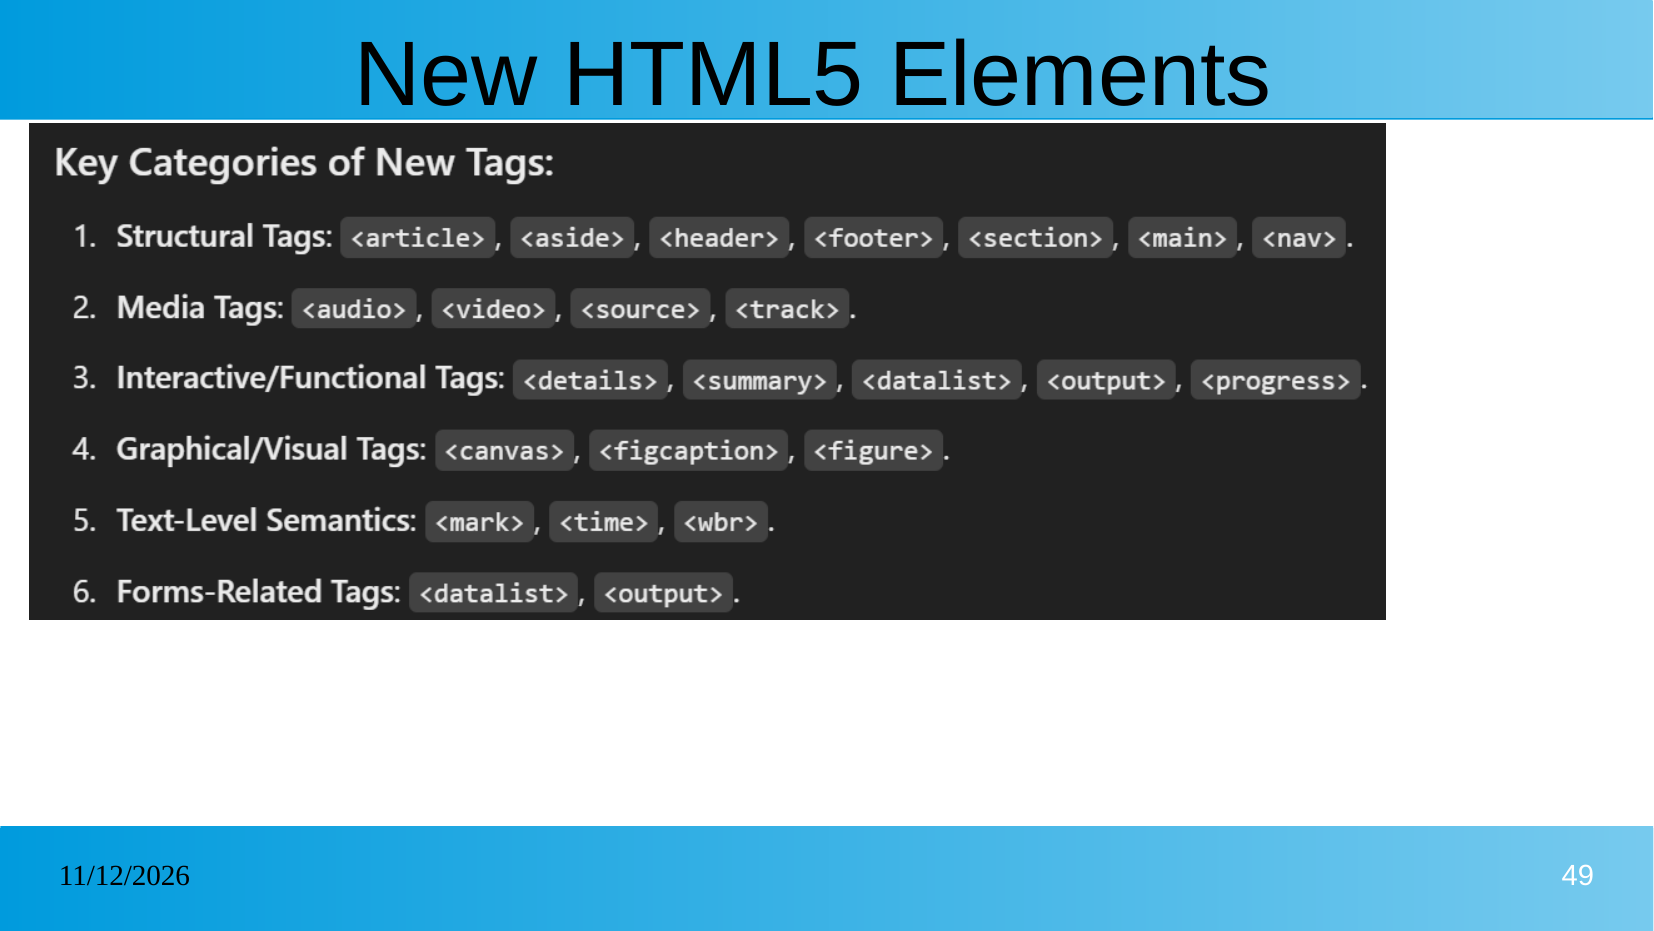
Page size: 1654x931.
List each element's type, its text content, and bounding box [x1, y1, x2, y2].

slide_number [59, 856, 443, 916]
slide_number 49 [1210, 856, 1595, 916]
title New HTML5 Elements [59, 29, 1595, 108]
picture [29, 123, 1386, 621]
